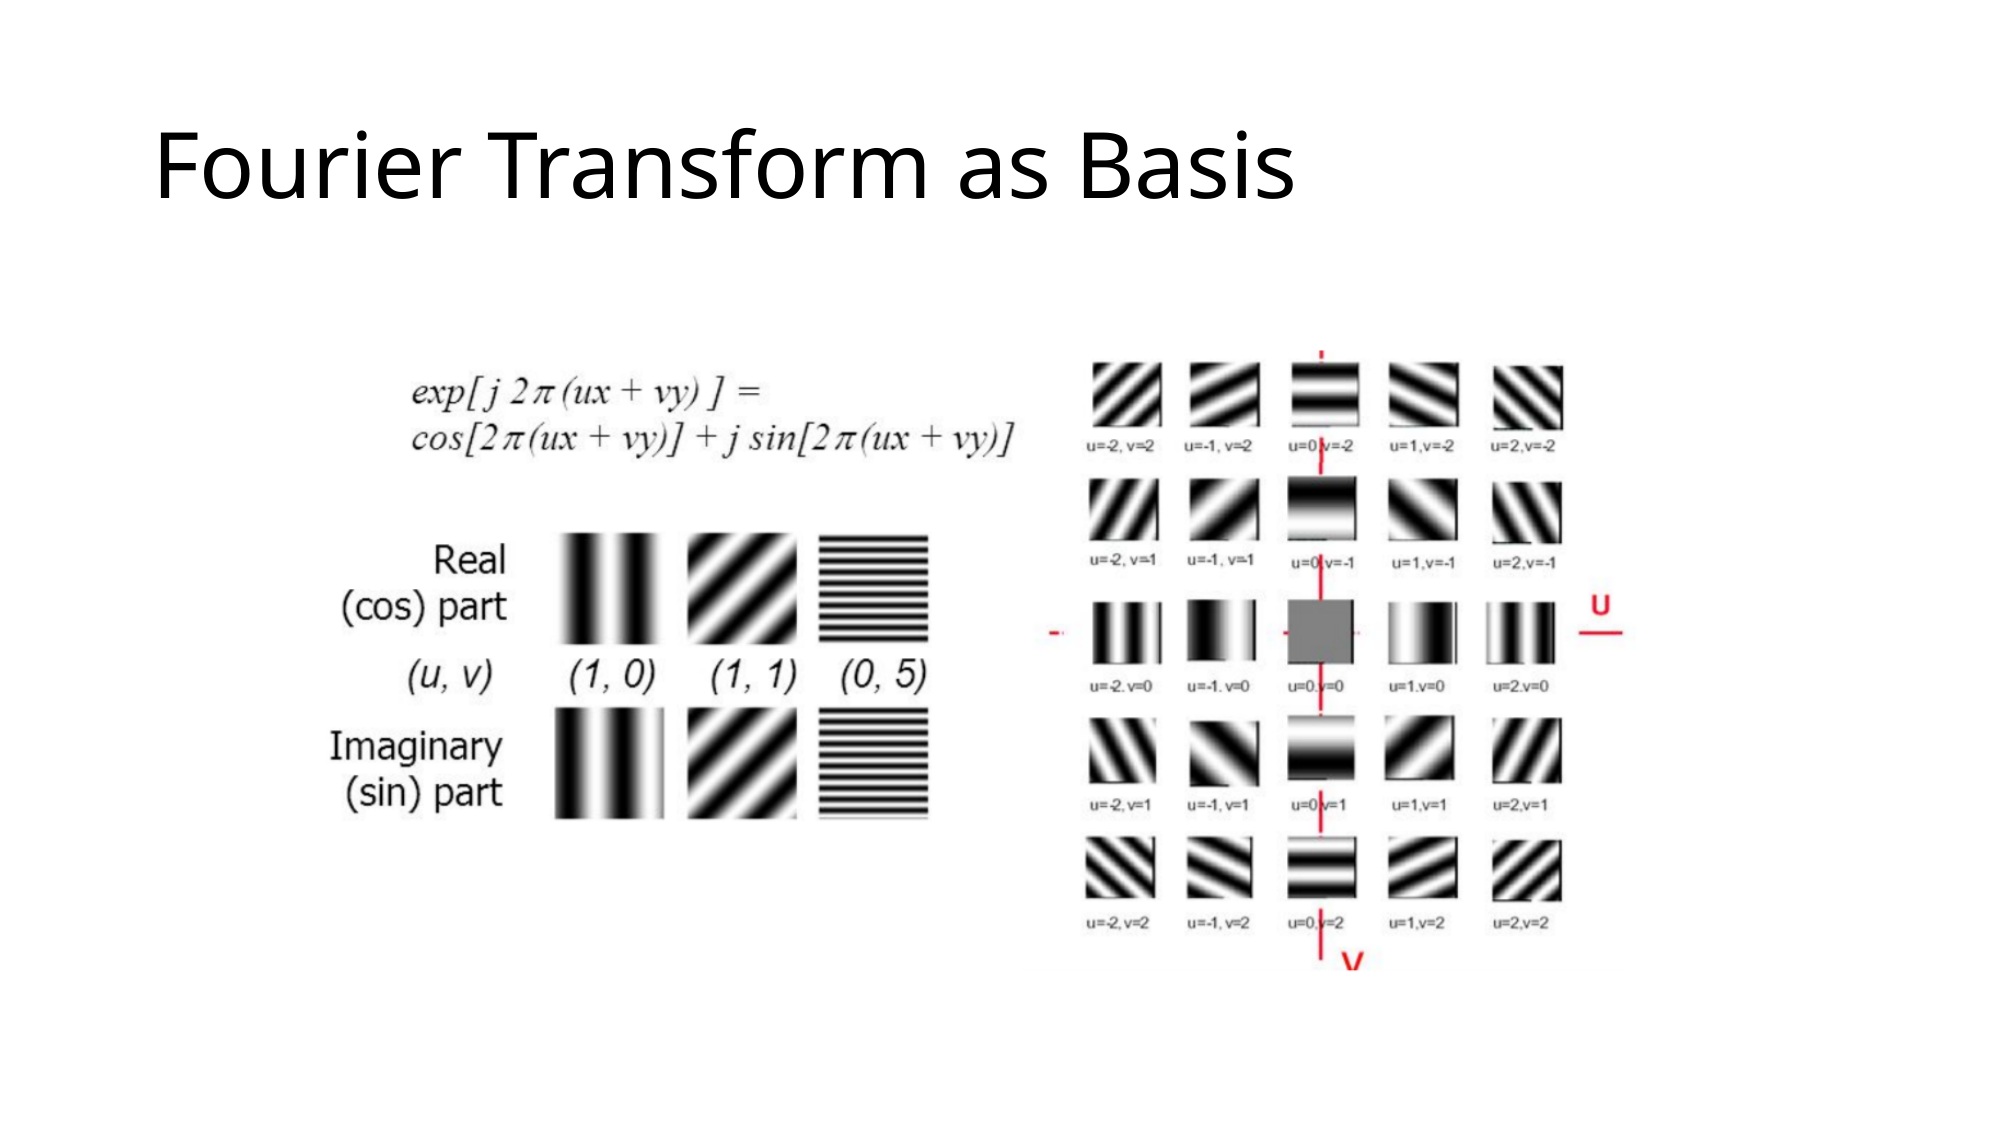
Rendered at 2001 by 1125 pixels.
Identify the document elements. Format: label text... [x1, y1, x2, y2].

title Fourier Transform as Basis [137, 59, 1863, 278]
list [287, 299, 1713, 1014]
